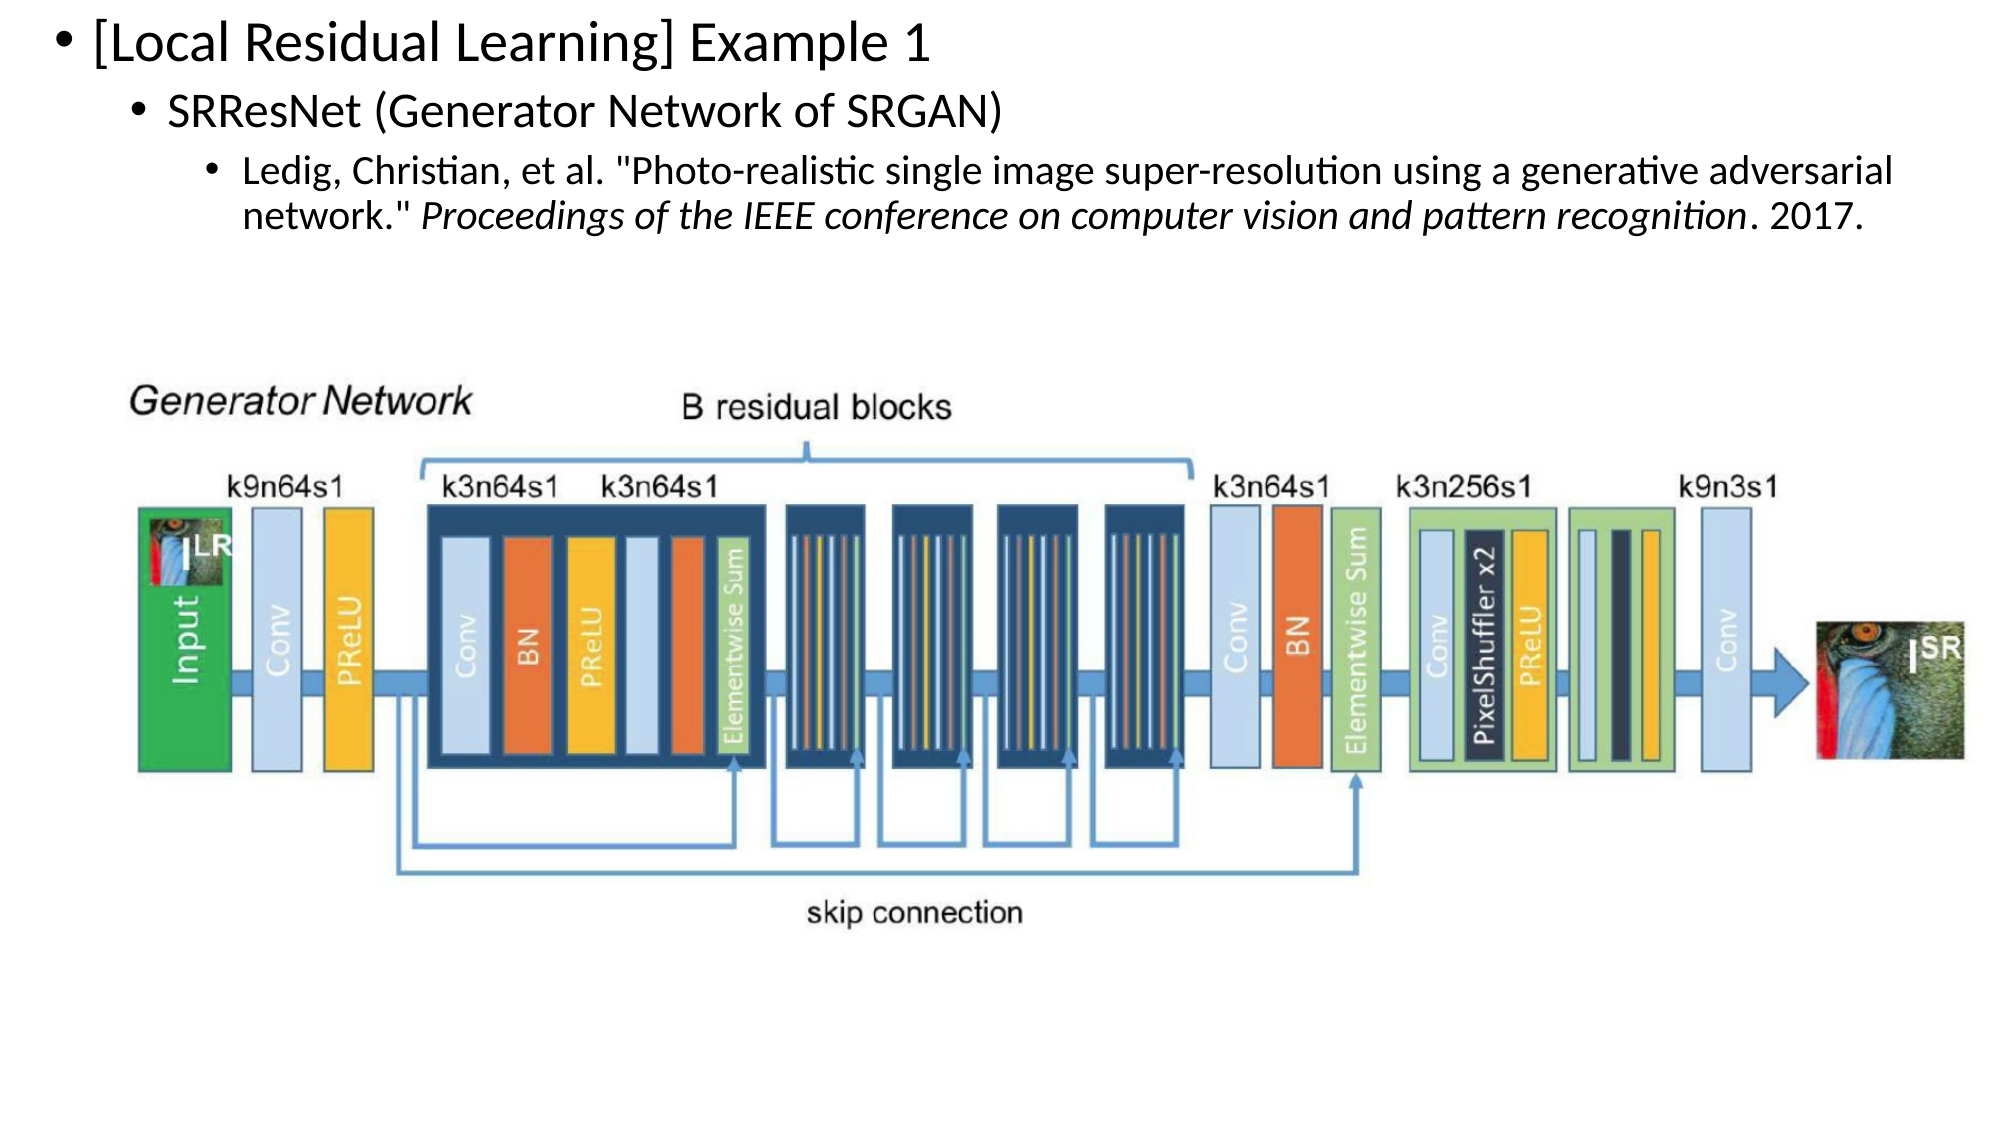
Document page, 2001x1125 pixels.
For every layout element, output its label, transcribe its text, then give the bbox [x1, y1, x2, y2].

picture [109, 368, 1978, 933]
list [Local Residual Learning] Example 1 SRResNet (Generator Network of SRGAN) Ledig, Christian, et al. "Photo-realistic single image super-resolution using a generative adversarial network." Proceedings of the IEEE conference on computer vision and pattern recognition. 2017. [39, 3, 1978, 961]
